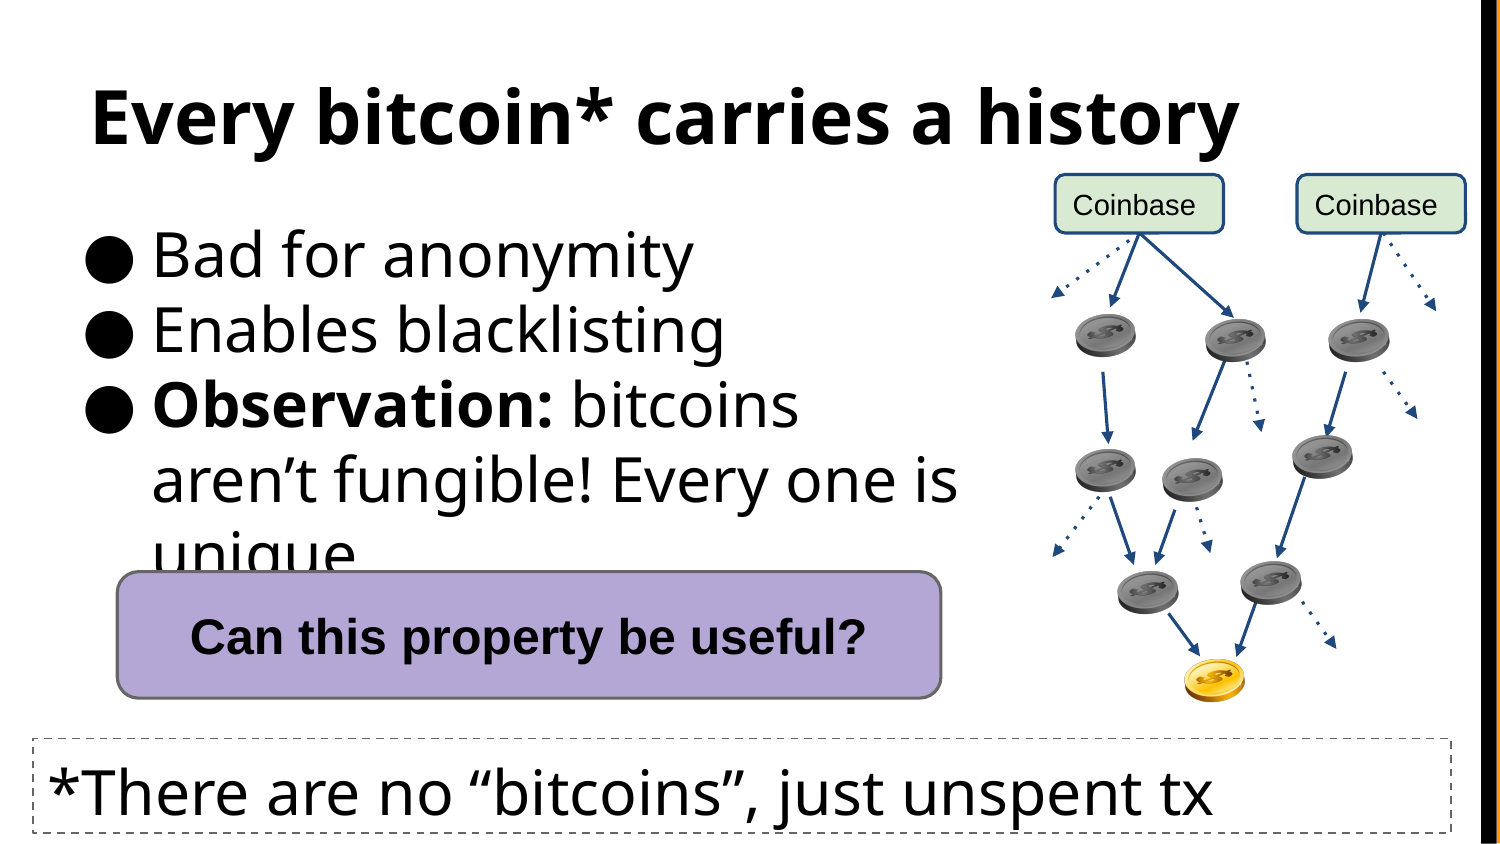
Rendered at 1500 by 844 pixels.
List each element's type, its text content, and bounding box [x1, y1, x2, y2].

picture [1319, 301, 1399, 381]
text_box [1200, 528, 1213, 554]
text_box [1191, 390, 1214, 439]
text_box [1051, 232, 1140, 299]
text_box [1396, 389, 1418, 419]
picture [1196, 301, 1276, 381]
text_box Every bitcoin* carries a history [74, 33, 1452, 175]
picture [1153, 440, 1233, 520]
text_box Coinbase [1055, 174, 1224, 233]
text_box Can this property be useful? [117, 571, 941, 699]
picture [1066, 430, 1146, 510]
text_box [1252, 390, 1266, 433]
text_box [1052, 519, 1082, 558]
picture [1066, 296, 1146, 376]
text_box Bad for anonymity Enables blacklisting Observation: bitcoins aren’t fungible! Every one is unique [61, 200, 997, 711]
text_box Coinbase [1297, 174, 1466, 233]
text_box [1383, 232, 1437, 312]
picture [1174, 640, 1254, 721]
text_box *There are no “bitcoins”, just unspent tx outputs [32, 738, 1452, 833]
picture [1231, 543, 1311, 623]
picture [1282, 417, 1362, 497]
picture [1108, 552, 1188, 632]
text_box [1316, 620, 1337, 649]
